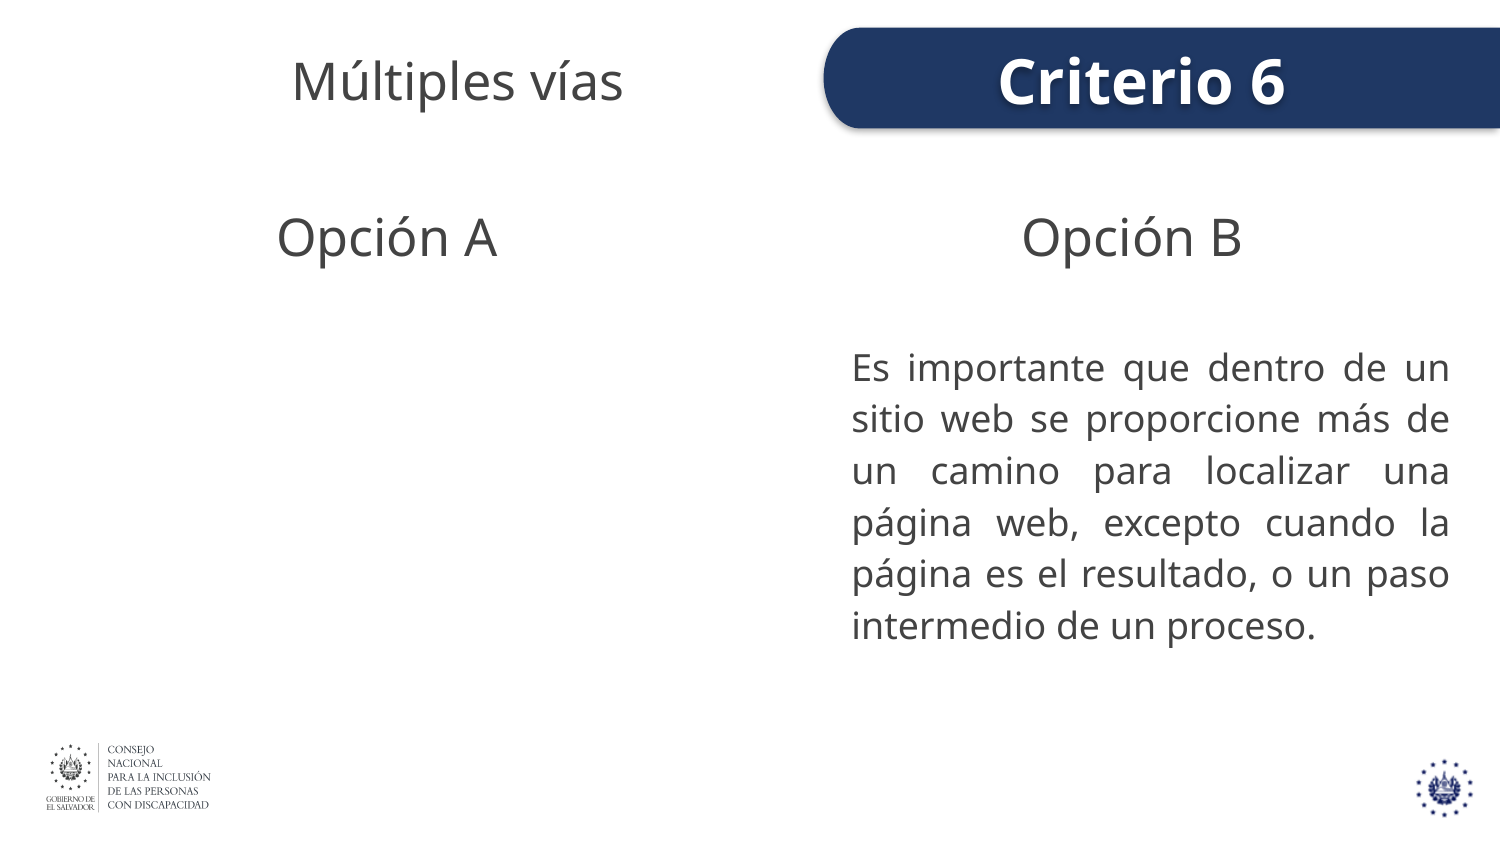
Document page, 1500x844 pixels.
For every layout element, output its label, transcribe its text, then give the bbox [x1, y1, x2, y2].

text_box [841, 27, 1500, 129]
picture [37, 732, 216, 821]
picture [1401, 755, 1500, 844]
list Es importante que dentro de un sitio web se proporcione más de un camino para localizar una página web, excepto cuando la página es el resultado, o un paso intermedio de un proceso. [836, 259, 1467, 725]
text_box Opción B [800, 181, 1464, 282]
text_box Criterio 6 [819, 36, 1465, 123]
text_box Opción A [55, 181, 719, 282]
title Múltiples vías [126, 33, 791, 127]
